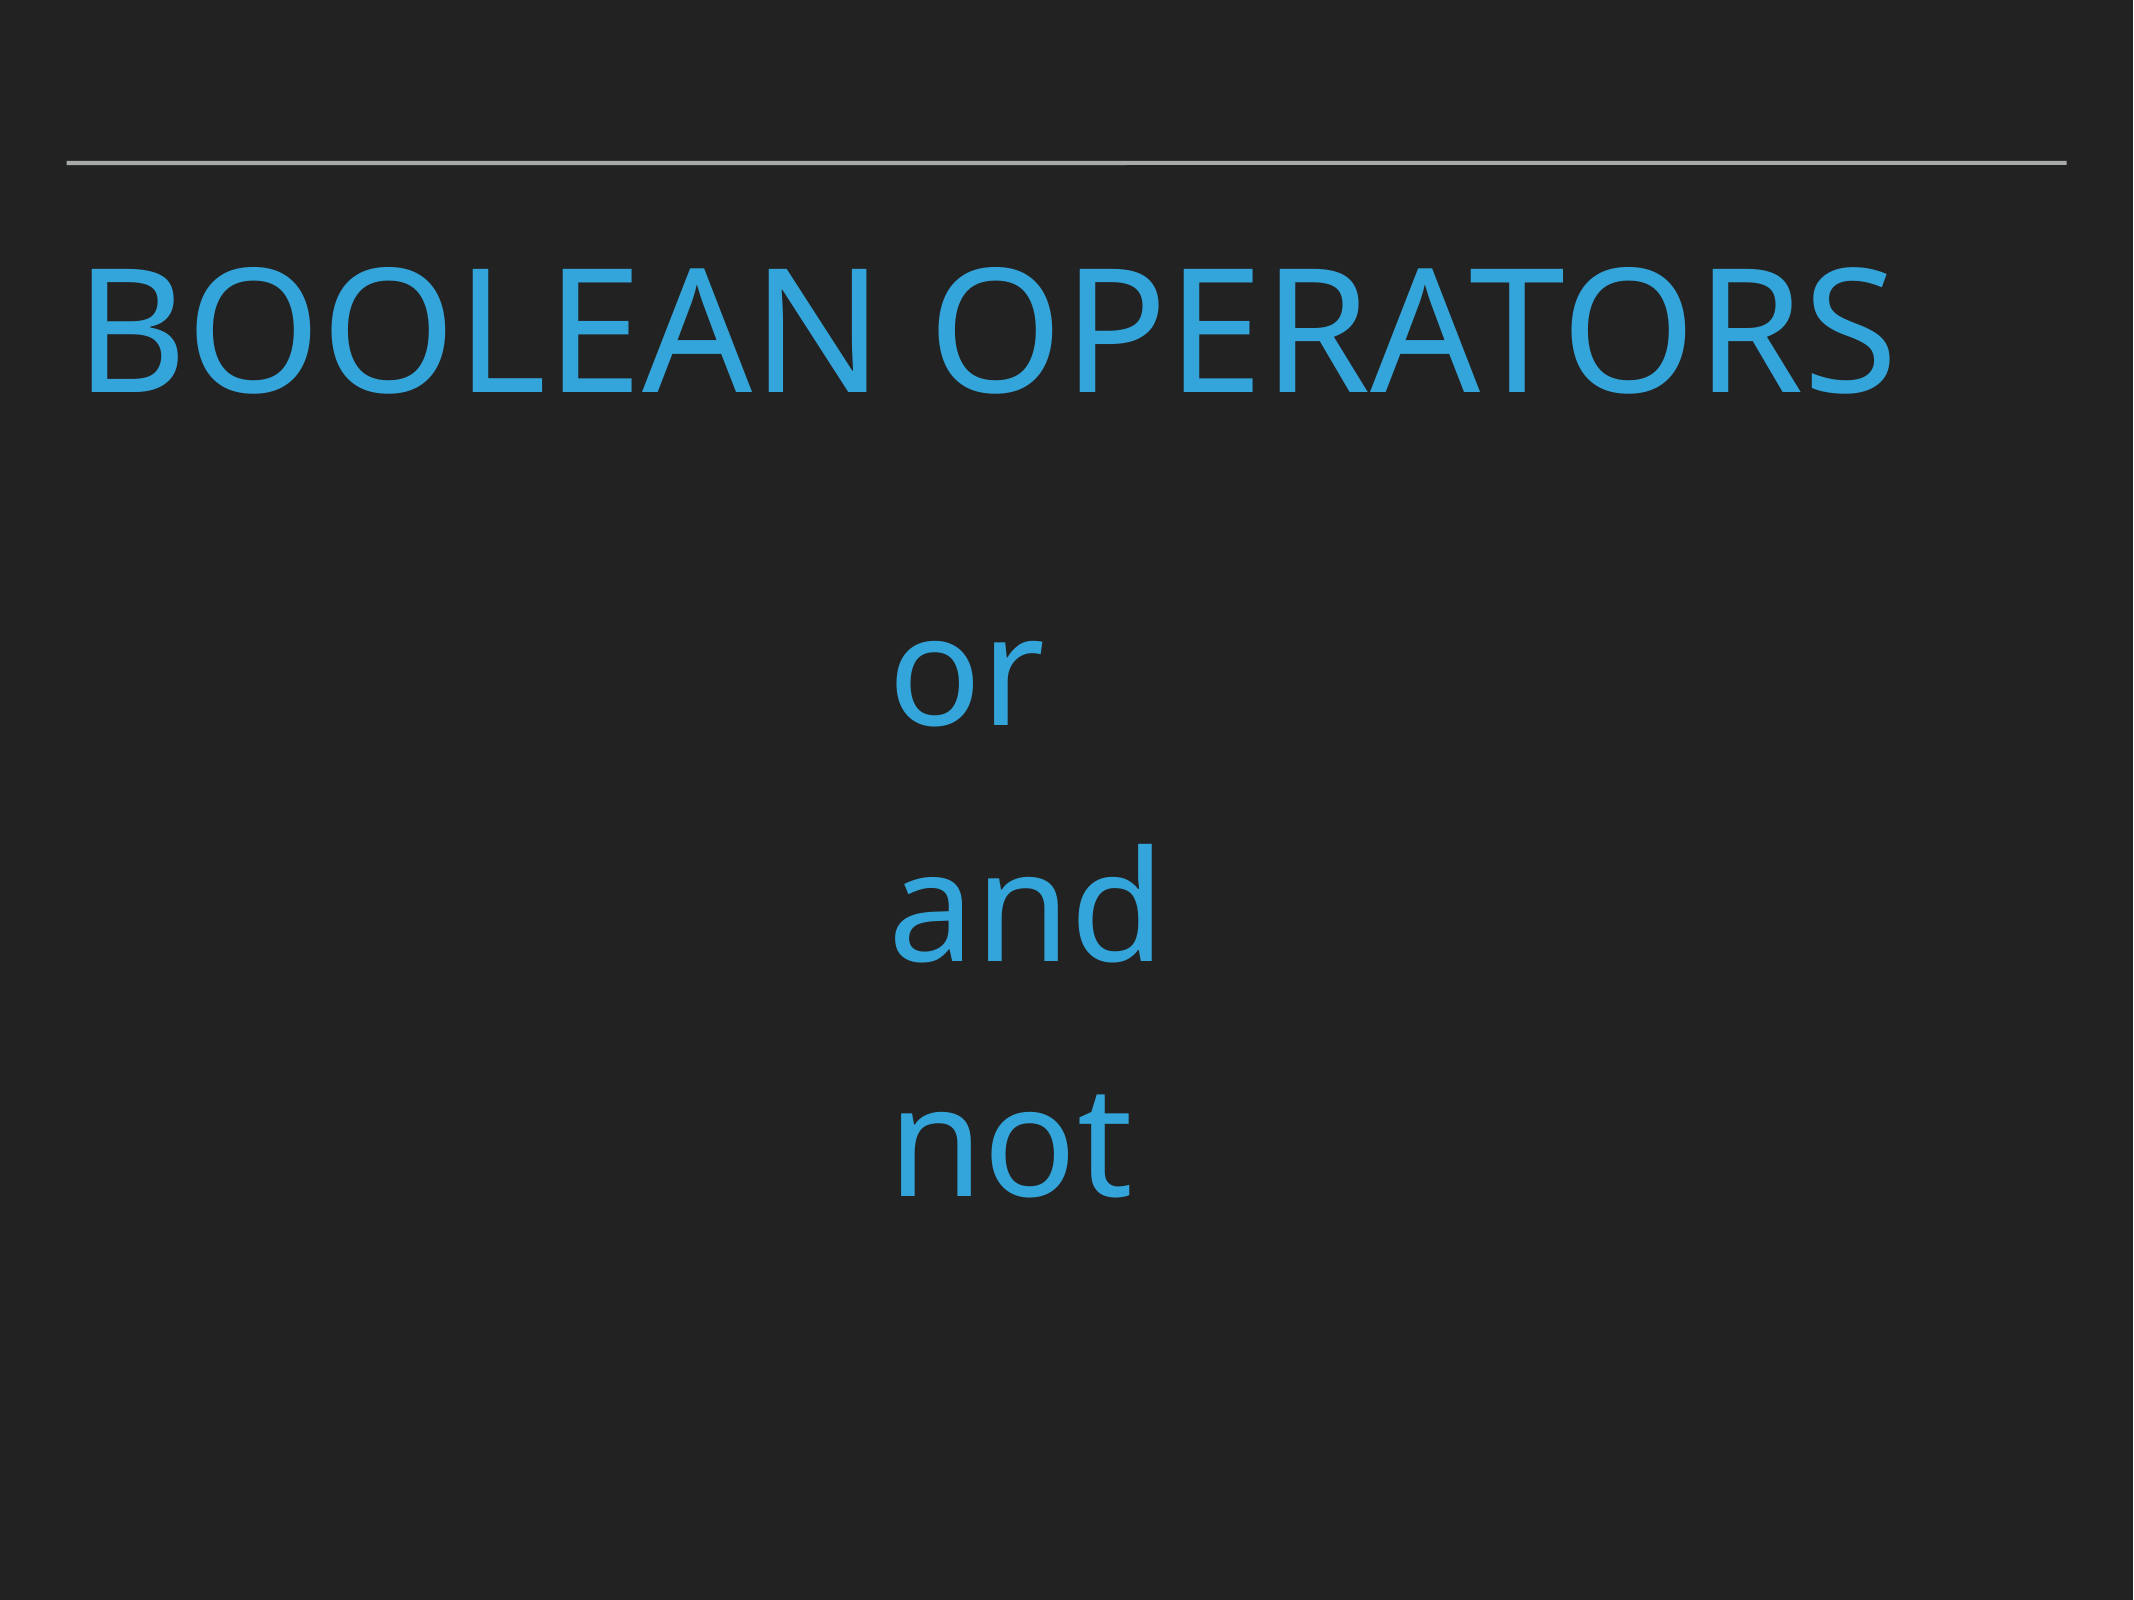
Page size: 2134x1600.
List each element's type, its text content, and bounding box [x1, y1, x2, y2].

text_box or and not [880, 563, 1253, 1236]
title Boolean Operators [66, 251, 2068, 445]
